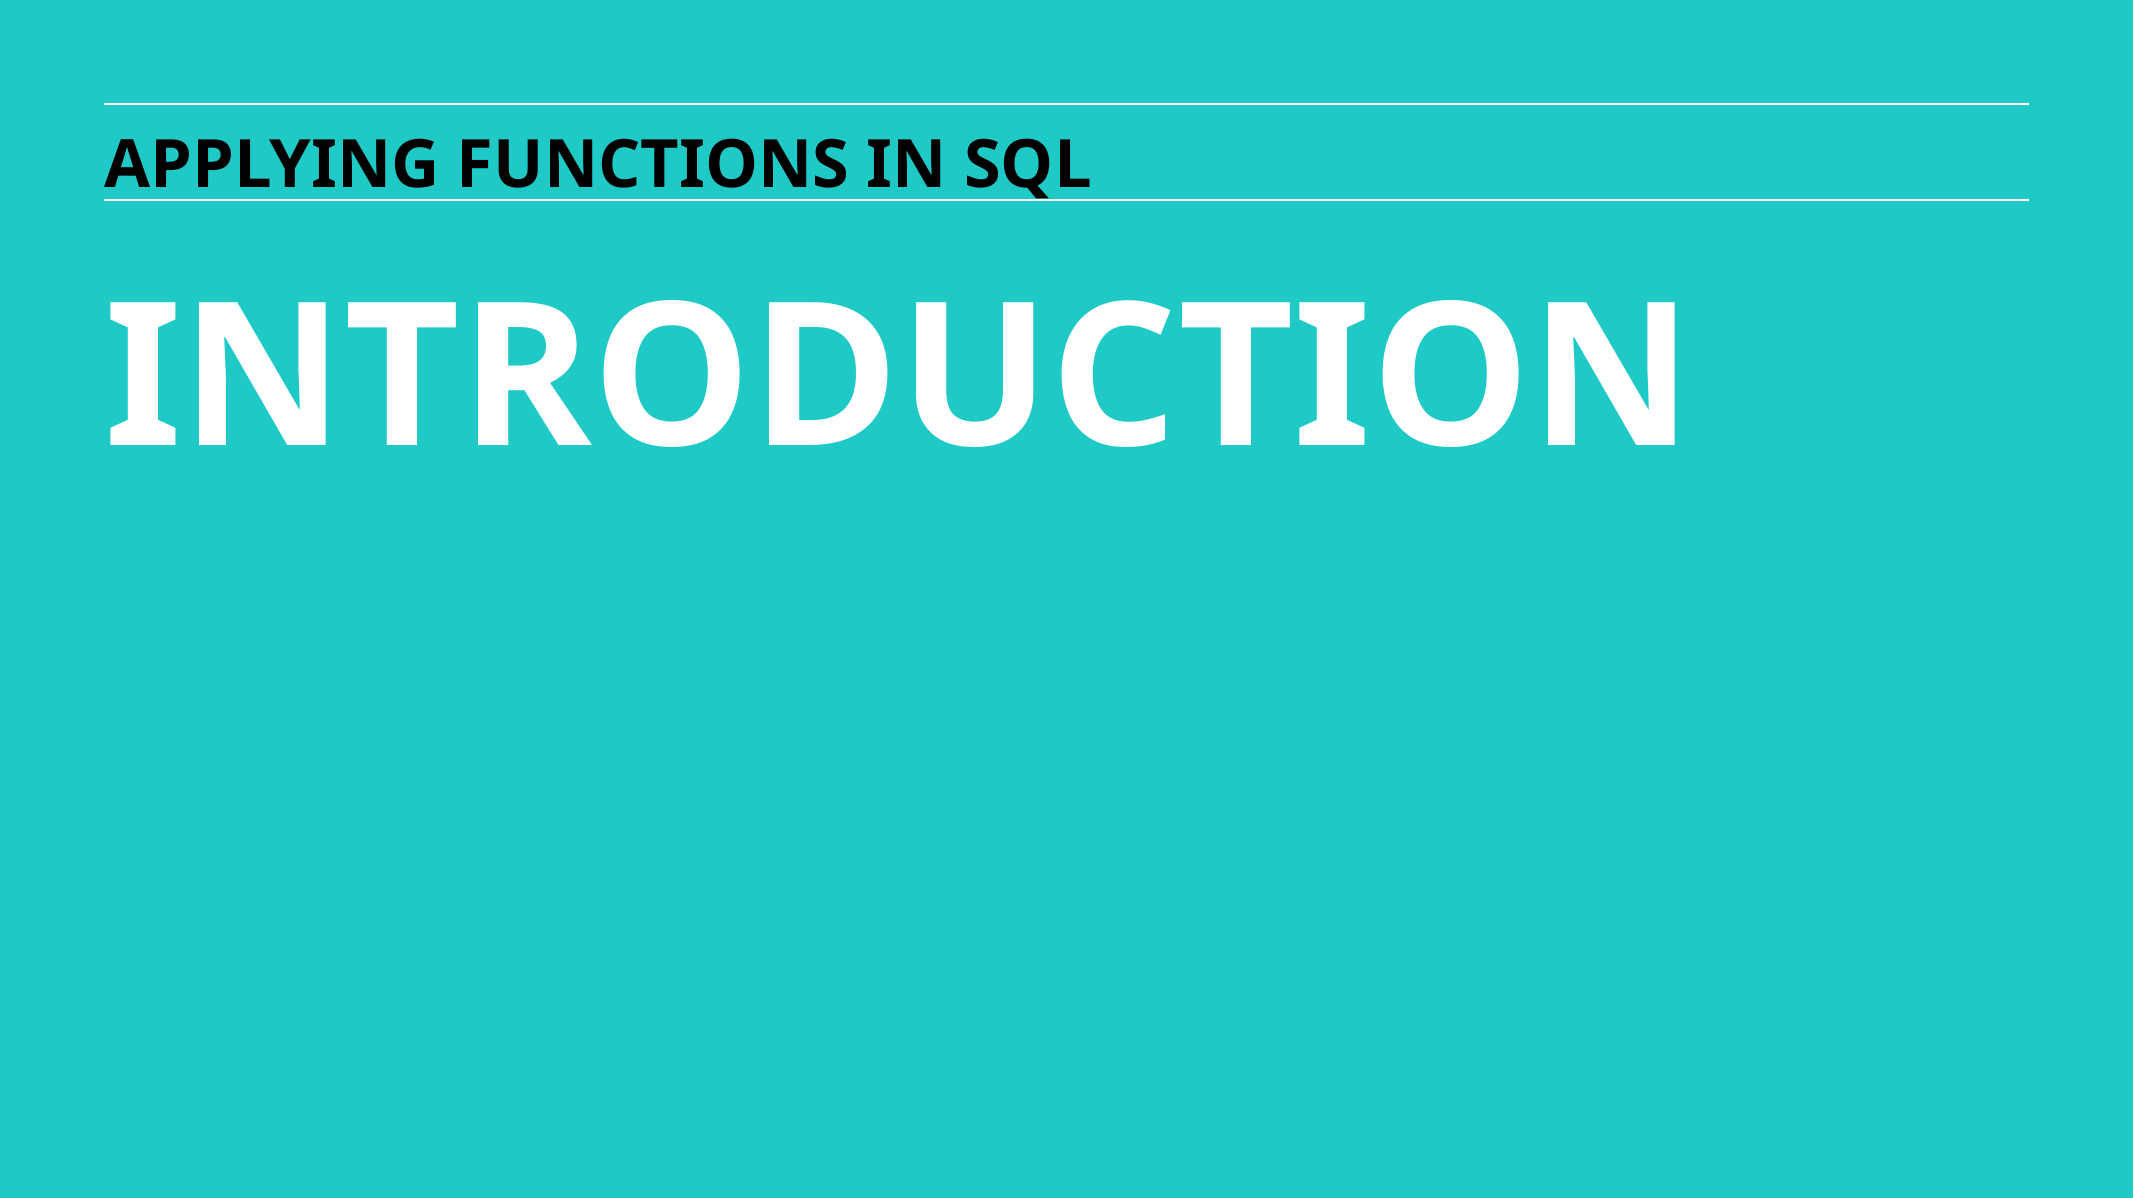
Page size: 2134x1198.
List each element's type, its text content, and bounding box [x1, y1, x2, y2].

text_box INTRODUCTION [104, 241, 2030, 703]
text_box APPLYING FUNCTIONS IN SQL [104, 120, 1771, 192]
